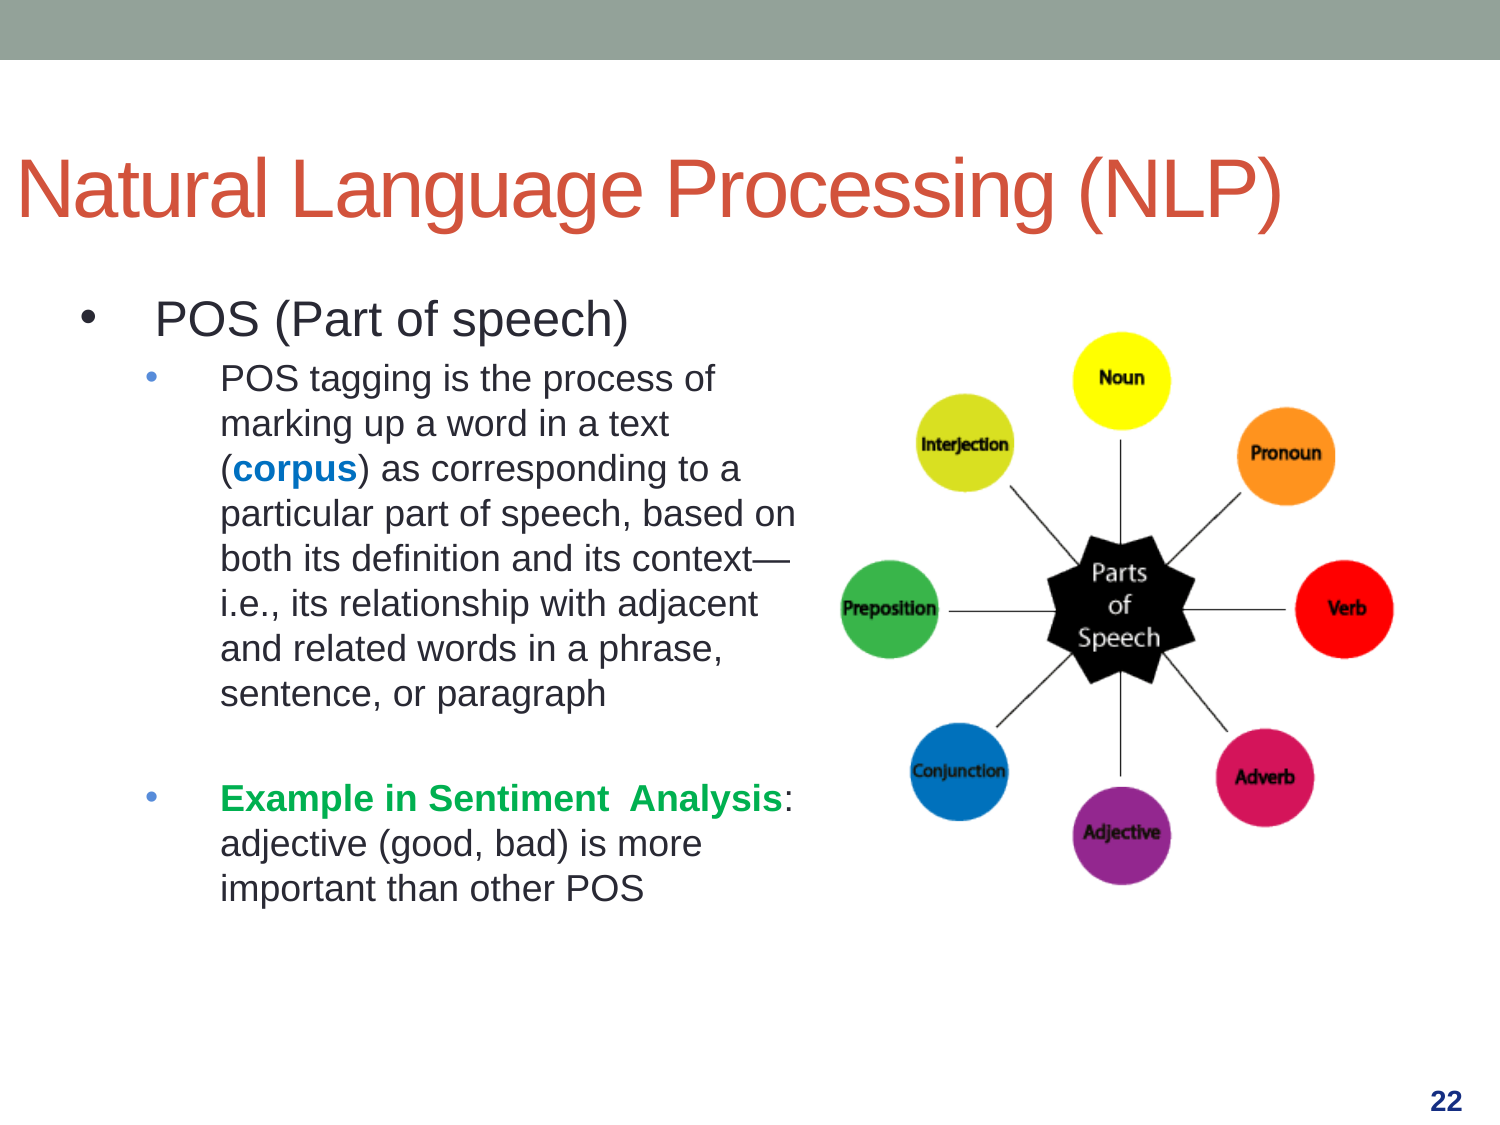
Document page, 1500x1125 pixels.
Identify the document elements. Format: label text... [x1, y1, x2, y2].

slide_number 22 [1415, 1070, 1499, 1125]
picture [832, 326, 1400, 894]
title Natural Language Processing (NLP) [0, 101, 1325, 266]
text_box POS (Part of speech) POS tagging is the process of marking up a word in a text (corpus) as corresponding to a particular part of speech, based on both its definition and its context—i.e., its relationship with adjacent and related words in a phrase, sentence, or paragraph Example in Sentiment Analysis: adjective (good, bad) is more important than other POS [64, 278, 833, 1047]
